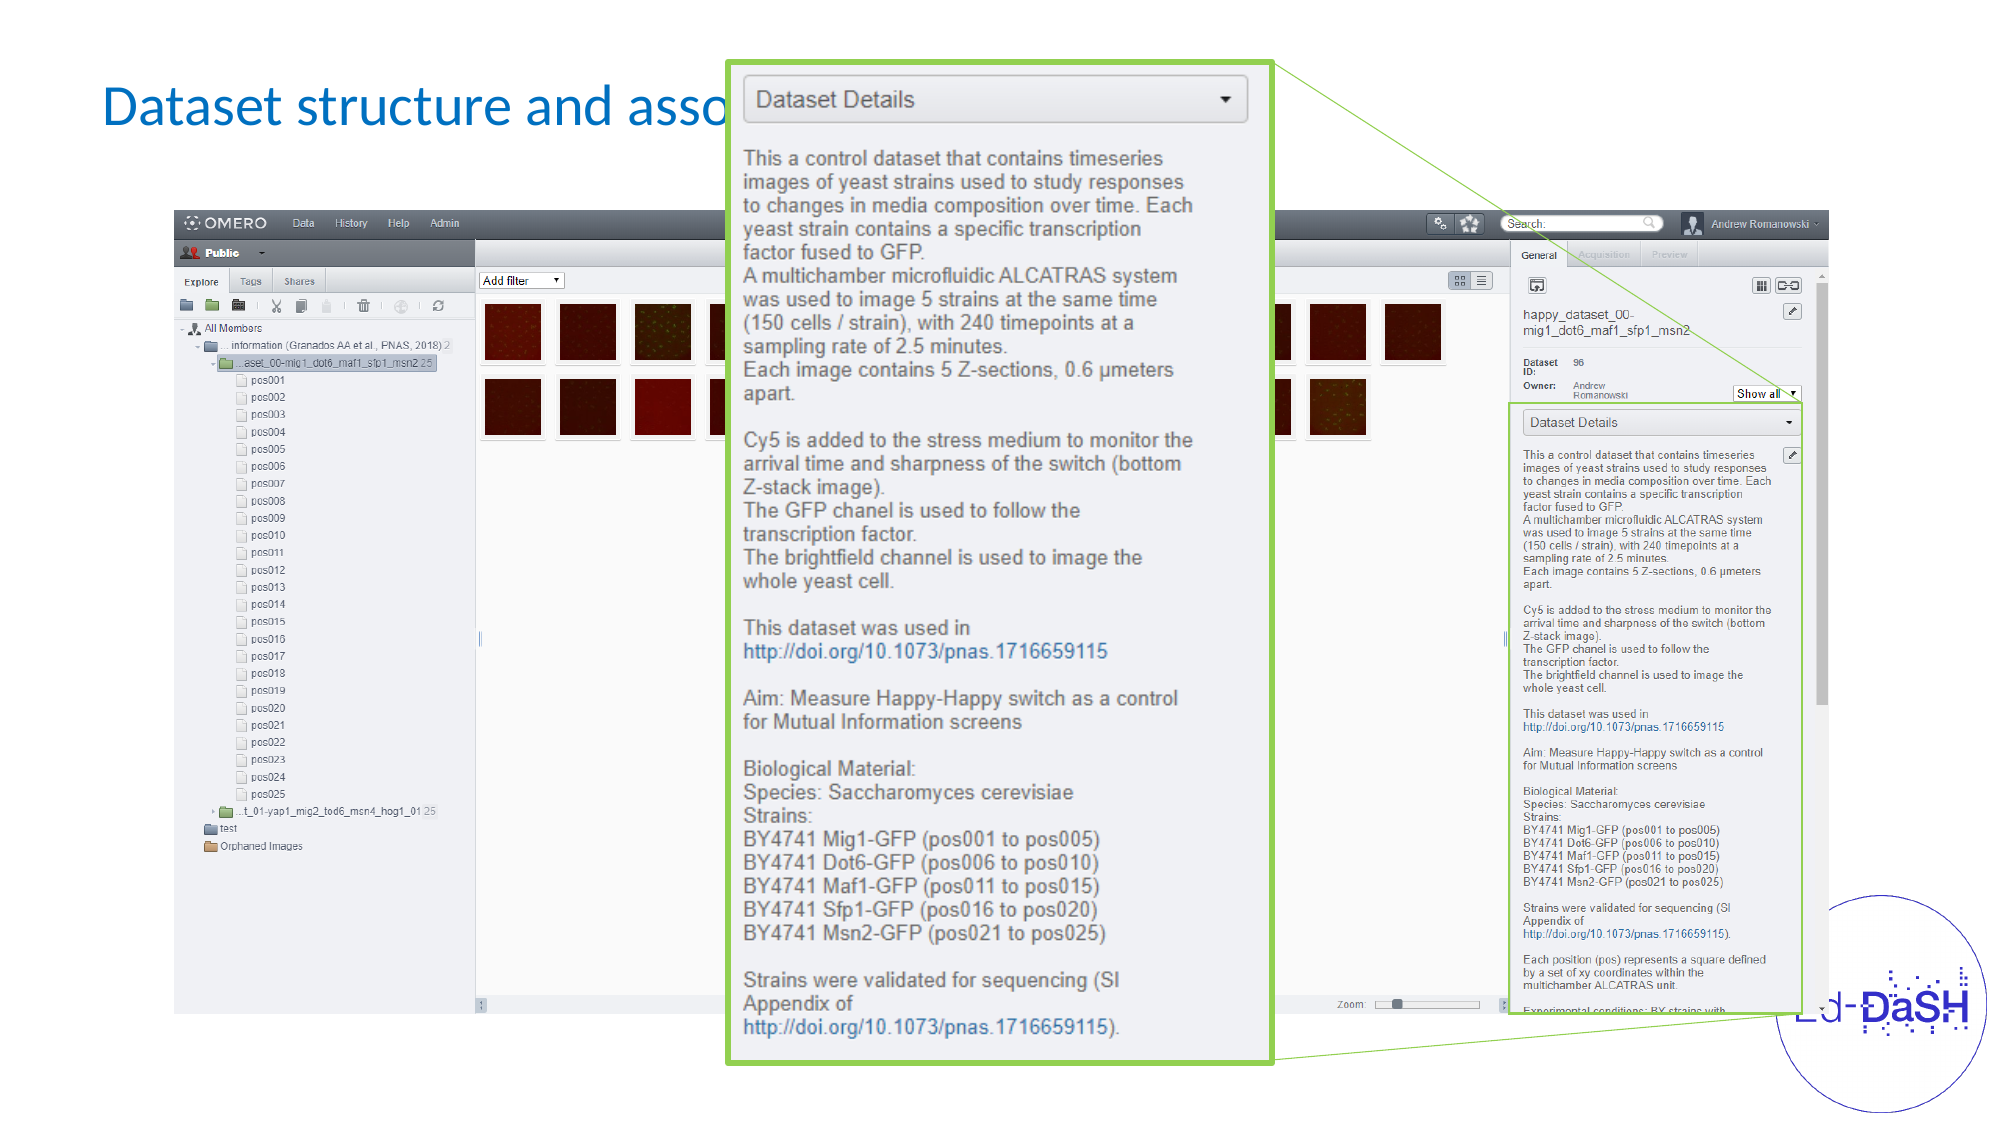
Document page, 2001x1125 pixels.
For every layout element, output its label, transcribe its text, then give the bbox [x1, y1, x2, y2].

picture [174, 64, 1987, 1113]
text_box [1270, 1013, 1803, 1061]
text_box Dataset structure and associated metadata [87, 60, 725, 145]
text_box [1270, 60, 1803, 404]
